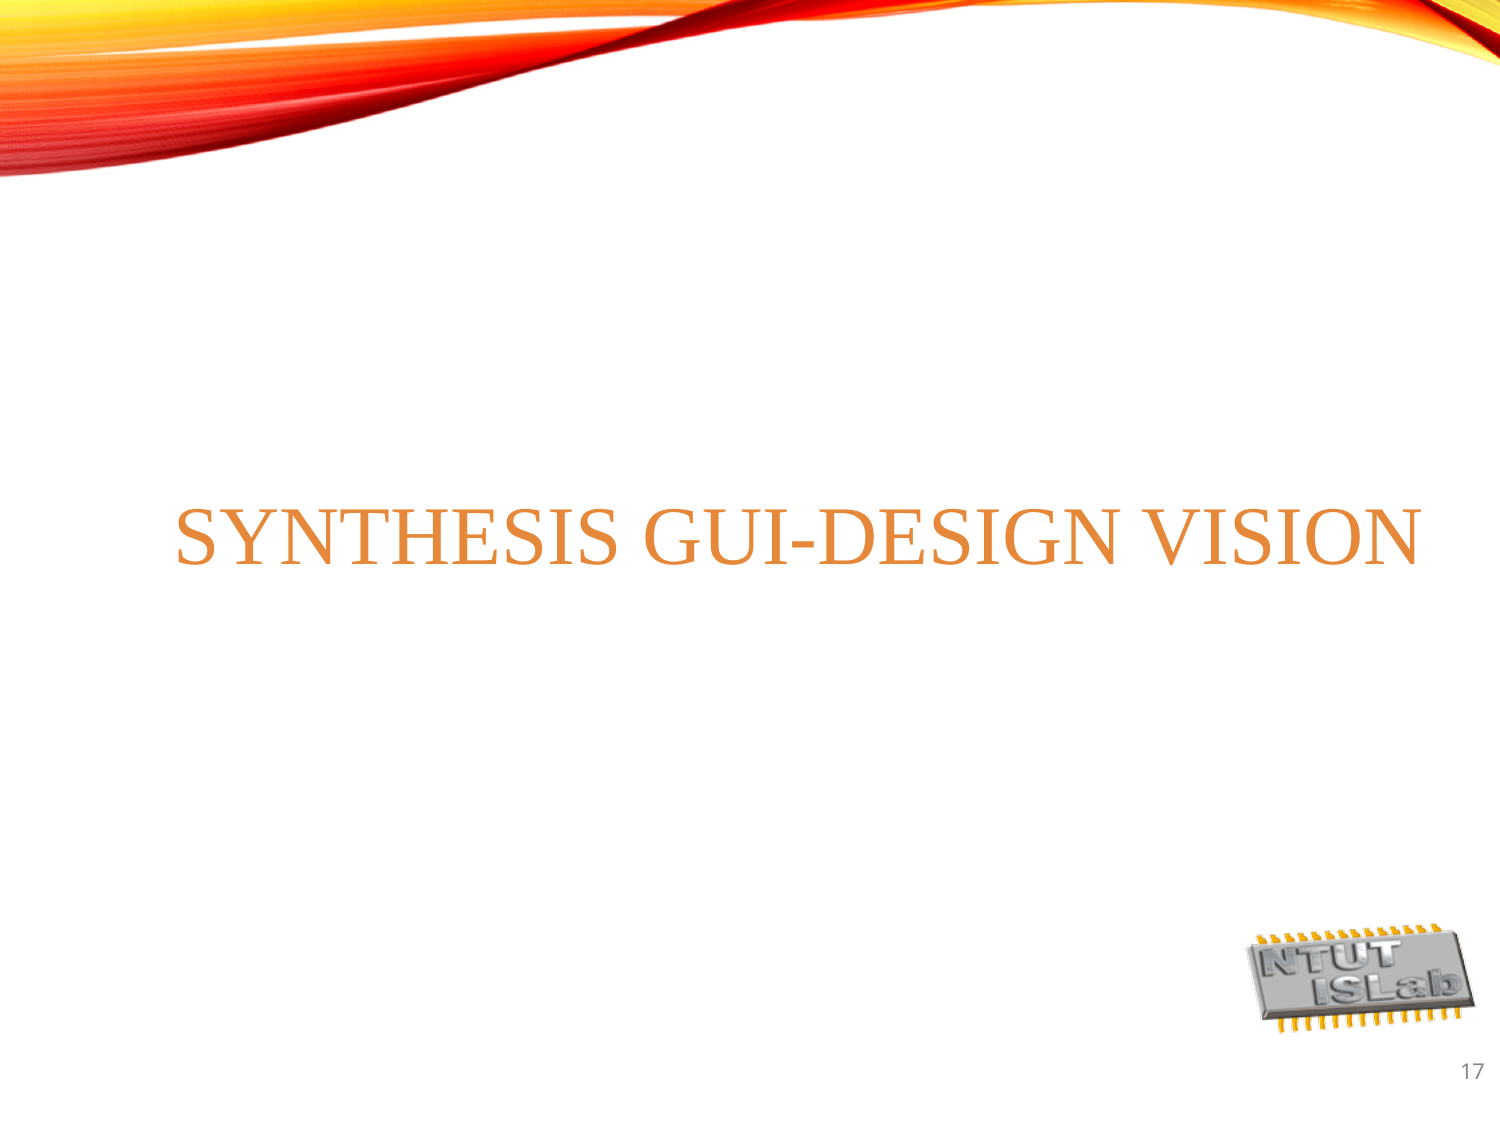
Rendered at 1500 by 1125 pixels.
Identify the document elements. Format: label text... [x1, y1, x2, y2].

title SYNTHESIS GUI-DESIGN VISION [88, 444, 1439, 632]
picture [0, 0, 1500, 178]
picture [1242, 916, 1480, 1036]
slide_number ‹#› [1149, 1042, 1500, 1103]
